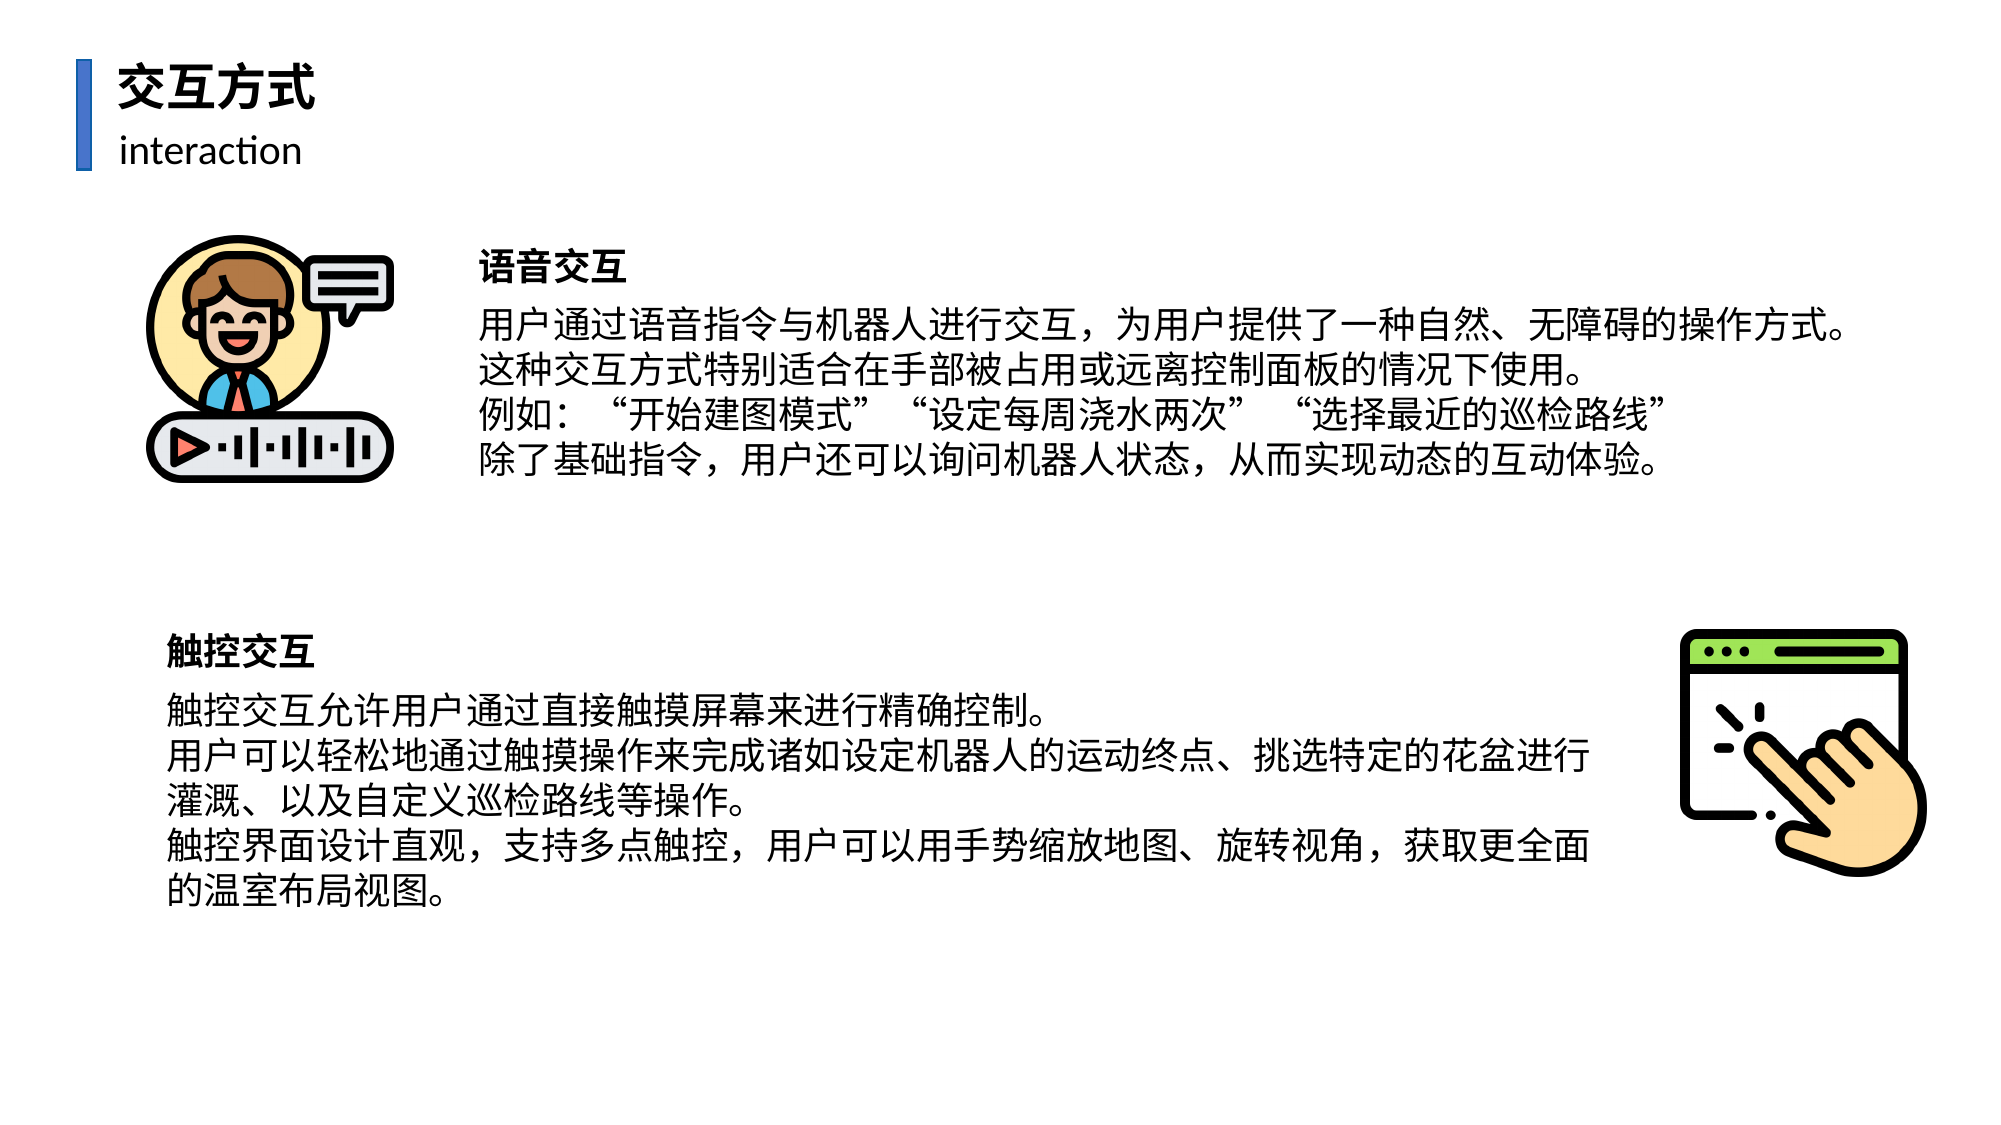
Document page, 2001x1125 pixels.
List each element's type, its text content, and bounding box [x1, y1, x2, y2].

text_box 触控交互 [151, 620, 418, 679]
text_box interaction [104, 115, 318, 181]
text_box 用户通过语音指令与机器人进行交互，为用户提供了一种自然、无障碍的操作方式。 这种交互方式特别适合在手部被占用或远离控制面板的情况下使用。 例如：“开始建图模式”“设定每周浇水两次” “选择最近的巡检路线” 除了基础指令，用户还可以询问机器人状态，从而实现动态的互动体验。 [463, 293, 1927, 489]
picture [146, 235, 395, 483]
text_box [76, 59, 92, 171]
text_box 触控交互允许用户通过直接触摸屏幕来进行精确控制。 用户可以轻松地通过触摸操作来完成诸如设定机器人的运动终点、挑选特定的花盆进行灌溉、以及自定义巡检路线等操作。 触控界面设计直观，支持多点触控，用户可以用手势缩放地图、旋转视角，获取更全面的温室布局视图。 [151, 679, 1615, 920]
text_box 交互方式 [101, 48, 331, 124]
picture [1679, 629, 1928, 877]
text_box 语音交互 [463, 235, 730, 293]
